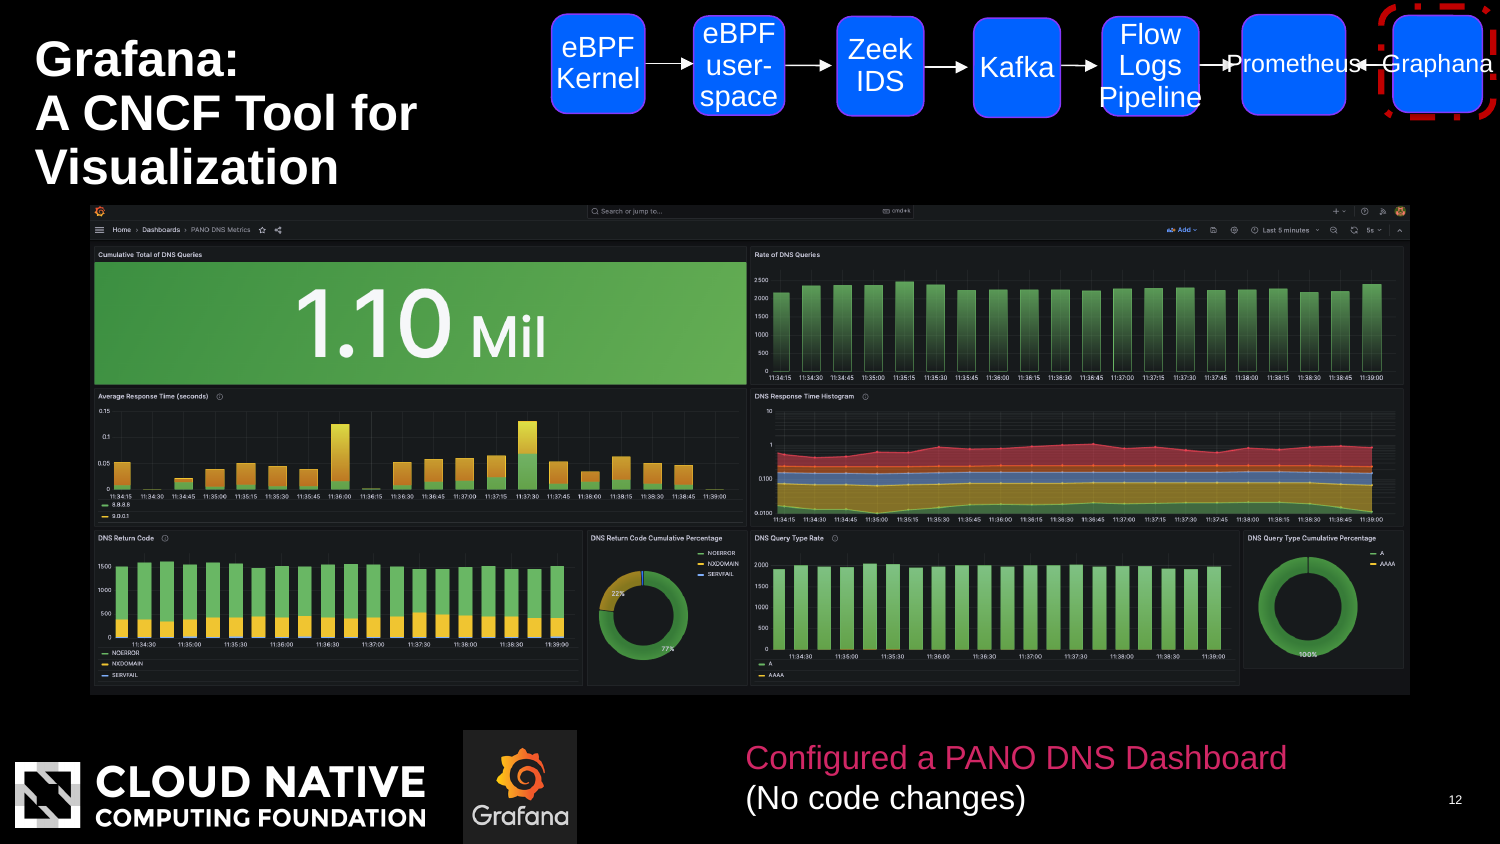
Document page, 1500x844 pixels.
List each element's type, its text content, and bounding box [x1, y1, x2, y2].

text_box [1487, 75, 1496, 113]
picture [462, 729, 577, 844]
title Grafana: A CNCF Tool for Visualization [34, 33, 545, 103]
text_box [1383, 4, 1496, 64]
picture [15, 761, 425, 828]
slide_number 12 [1304, 785, 1463, 813]
picture [90, 205, 1410, 695]
text_box Configured a PANO DNS Dashboard (No code changes) [730, 728, 1304, 824]
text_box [551, 13, 1483, 118]
